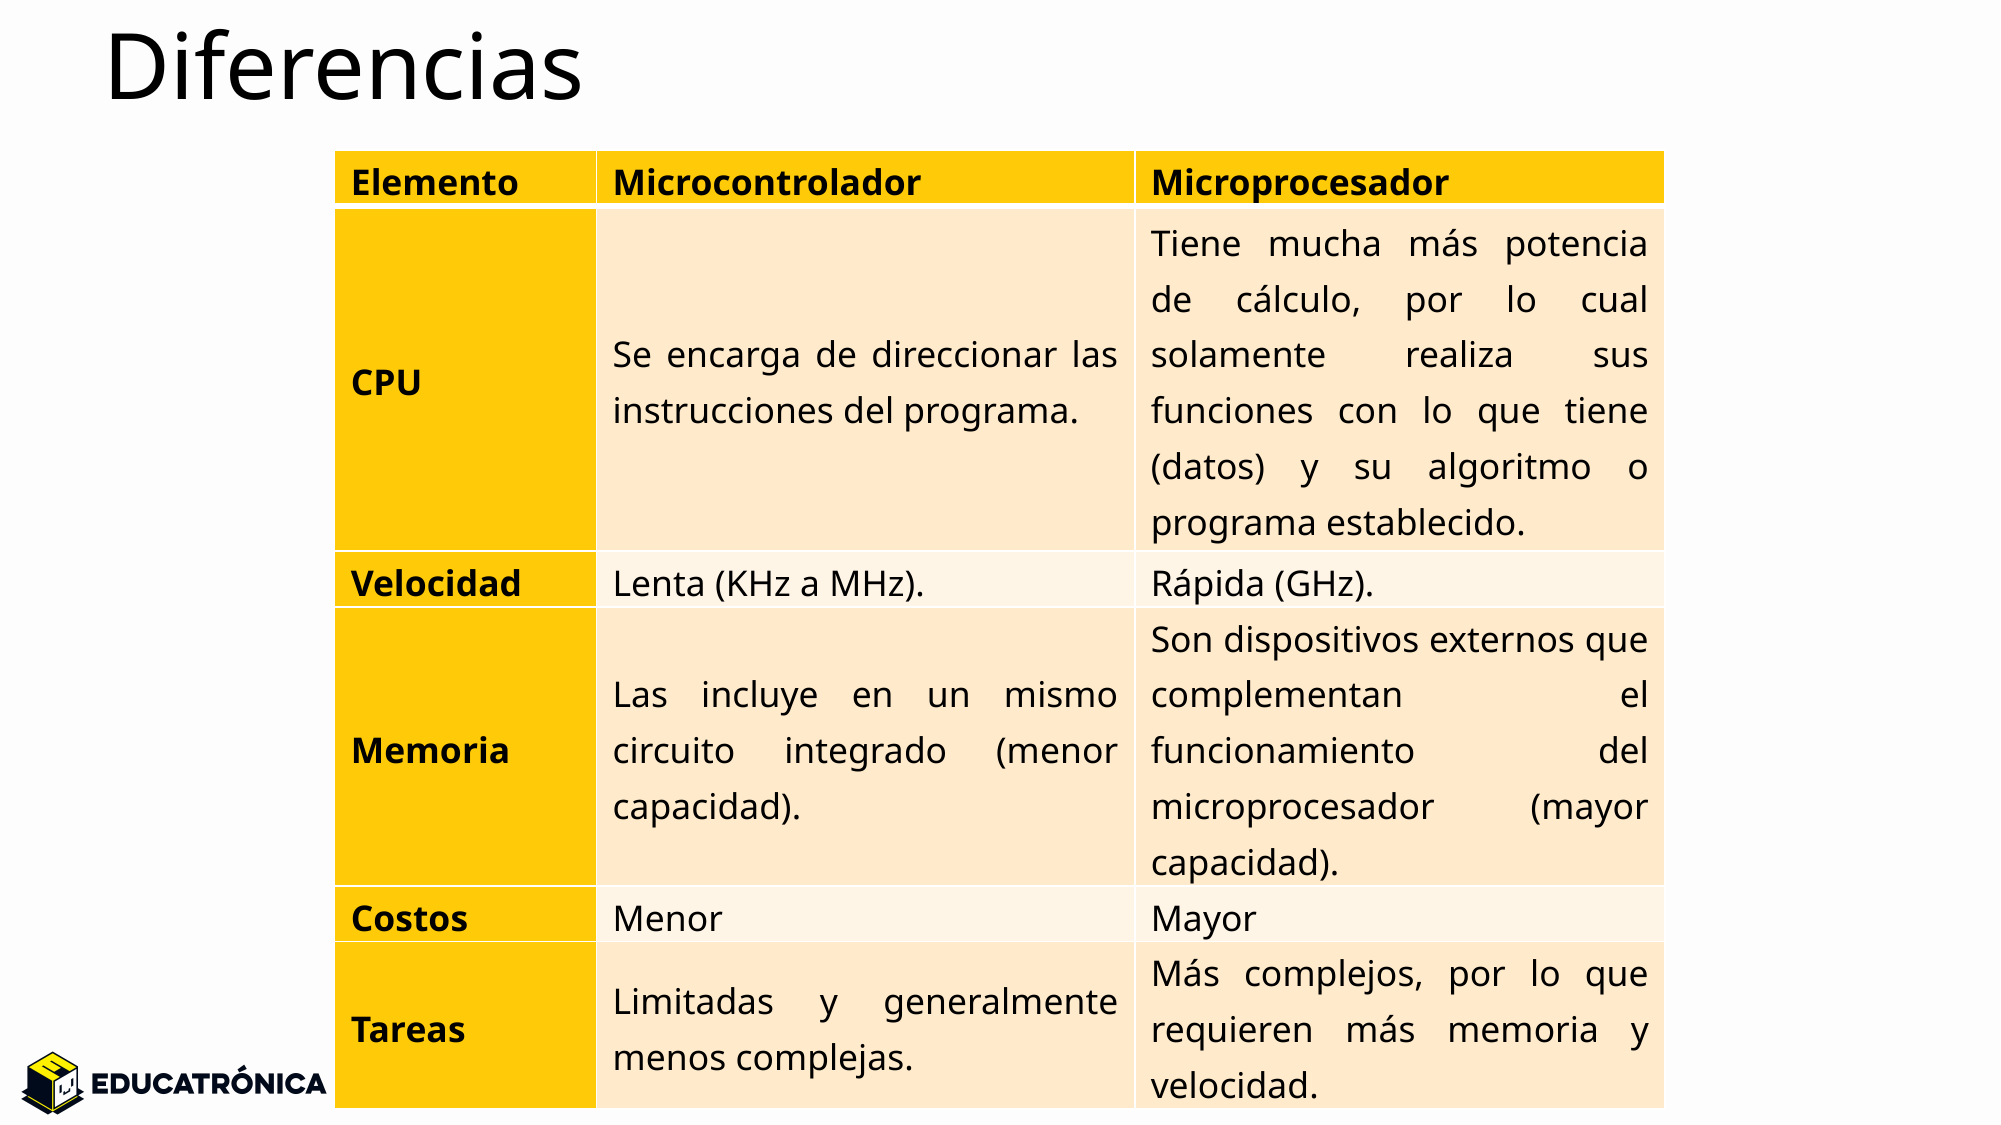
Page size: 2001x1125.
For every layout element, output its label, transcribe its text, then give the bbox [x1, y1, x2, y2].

table_cell Lenta (KHz a MHz). [597, 552, 1134, 606]
table_cell Tareas [335, 942, 596, 1108]
table_cell Más complejos, por lo que requieren más memoria y velocidad. [1136, 942, 1664, 1108]
table_cell Costos [335, 887, 596, 941]
picture [19, 1048, 330, 1118]
table_cell Rápida (GHz). [1136, 552, 1664, 606]
table_cell Tiene mucha más potencia de cálculo, por lo cual solamente realiza sus funciones con lo que tiene (datos) y su algoritmo o programa establecido. [1136, 209, 1664, 550]
table_cell Son dispositivos externos que complementan el funcionamiento del microprocesador (mayor capacidad). [1136, 608, 1664, 885]
table_header Microprocesador [1136, 151, 1664, 203]
title Diferencias [88, 7, 1912, 133]
table_header Microcontrolador [597, 151, 1134, 203]
table_cell Memoria [335, 608, 596, 885]
table_cell Velocidad [335, 552, 596, 606]
table_cell Las incluye en un mismo circuito integrado (menor capacidad). [597, 608, 1134, 885]
table_cell Limitadas y generalmente menos complejas. [597, 942, 1134, 1108]
table_cell Mayor [1136, 887, 1664, 941]
table_cell Menor [597, 887, 1134, 941]
table_header Elemento [335, 151, 596, 203]
table_cell CPU [335, 209, 596, 550]
table_cell Se encarga de direccionar las instrucciones del programa. [597, 209, 1134, 550]
